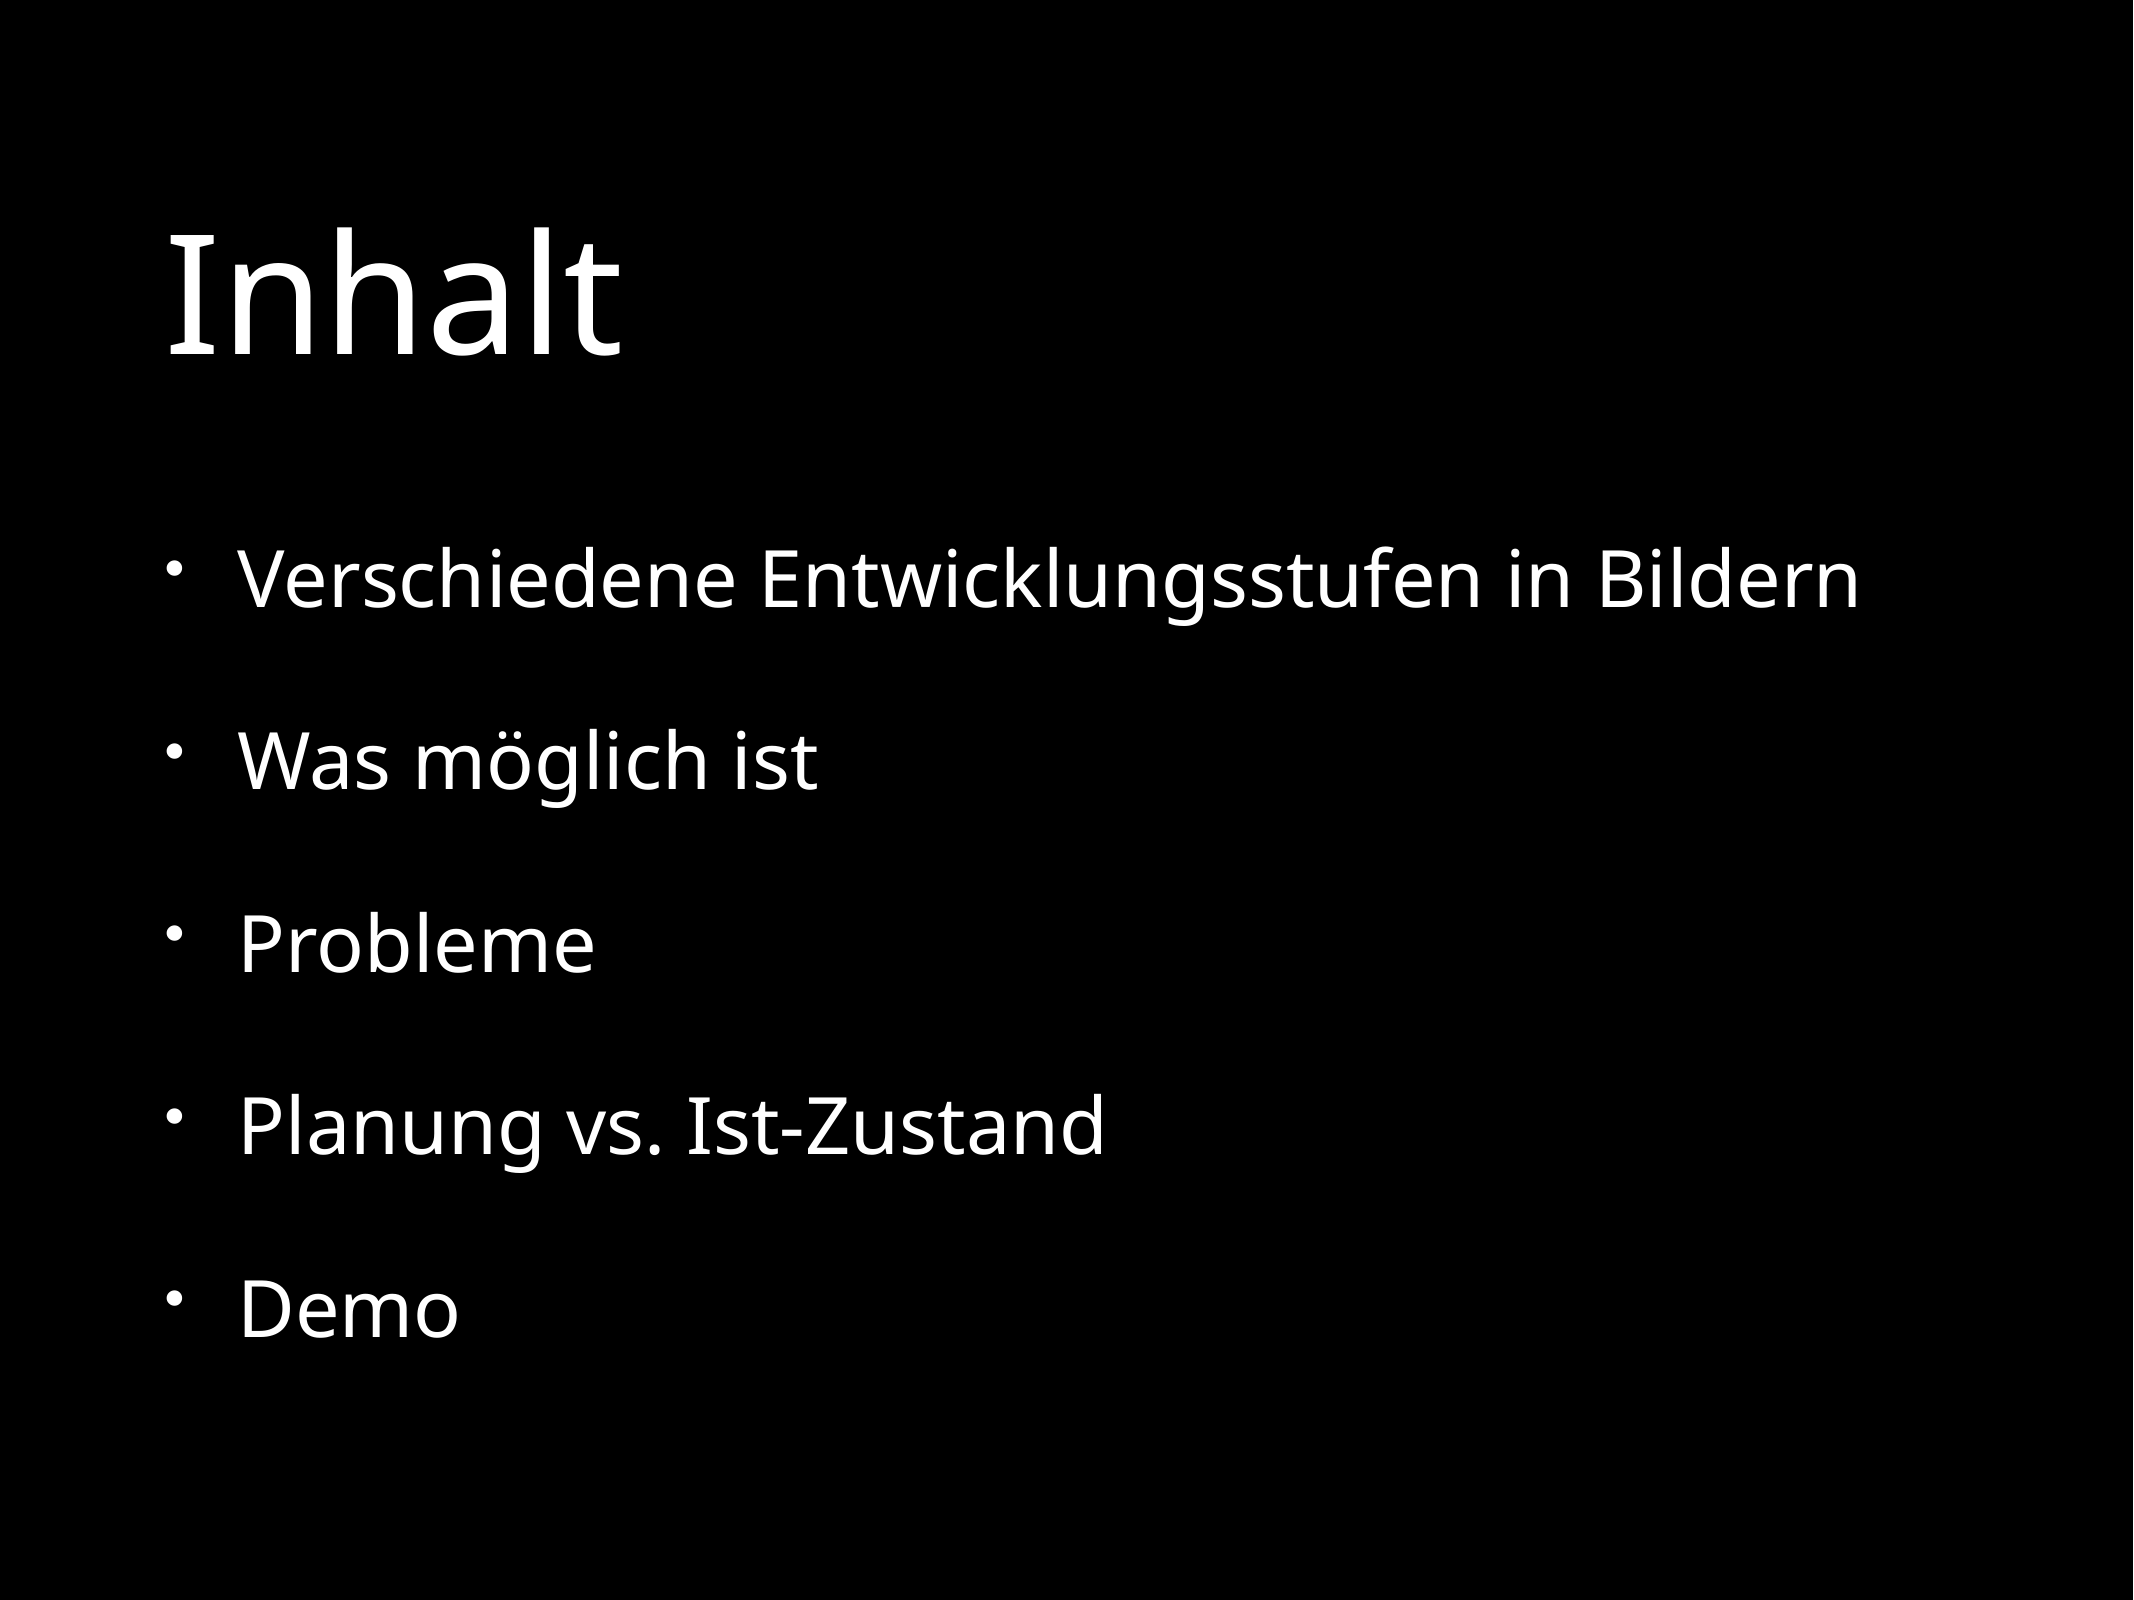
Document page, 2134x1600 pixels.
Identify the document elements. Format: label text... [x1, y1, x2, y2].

title Inhalt [155, 41, 1978, 397]
list Verschiedene Entwicklungsstufen in Bildern Was möglich ist Probleme Planung vs. Ist-Zustand Demo [155, 424, 1978, 1457]
